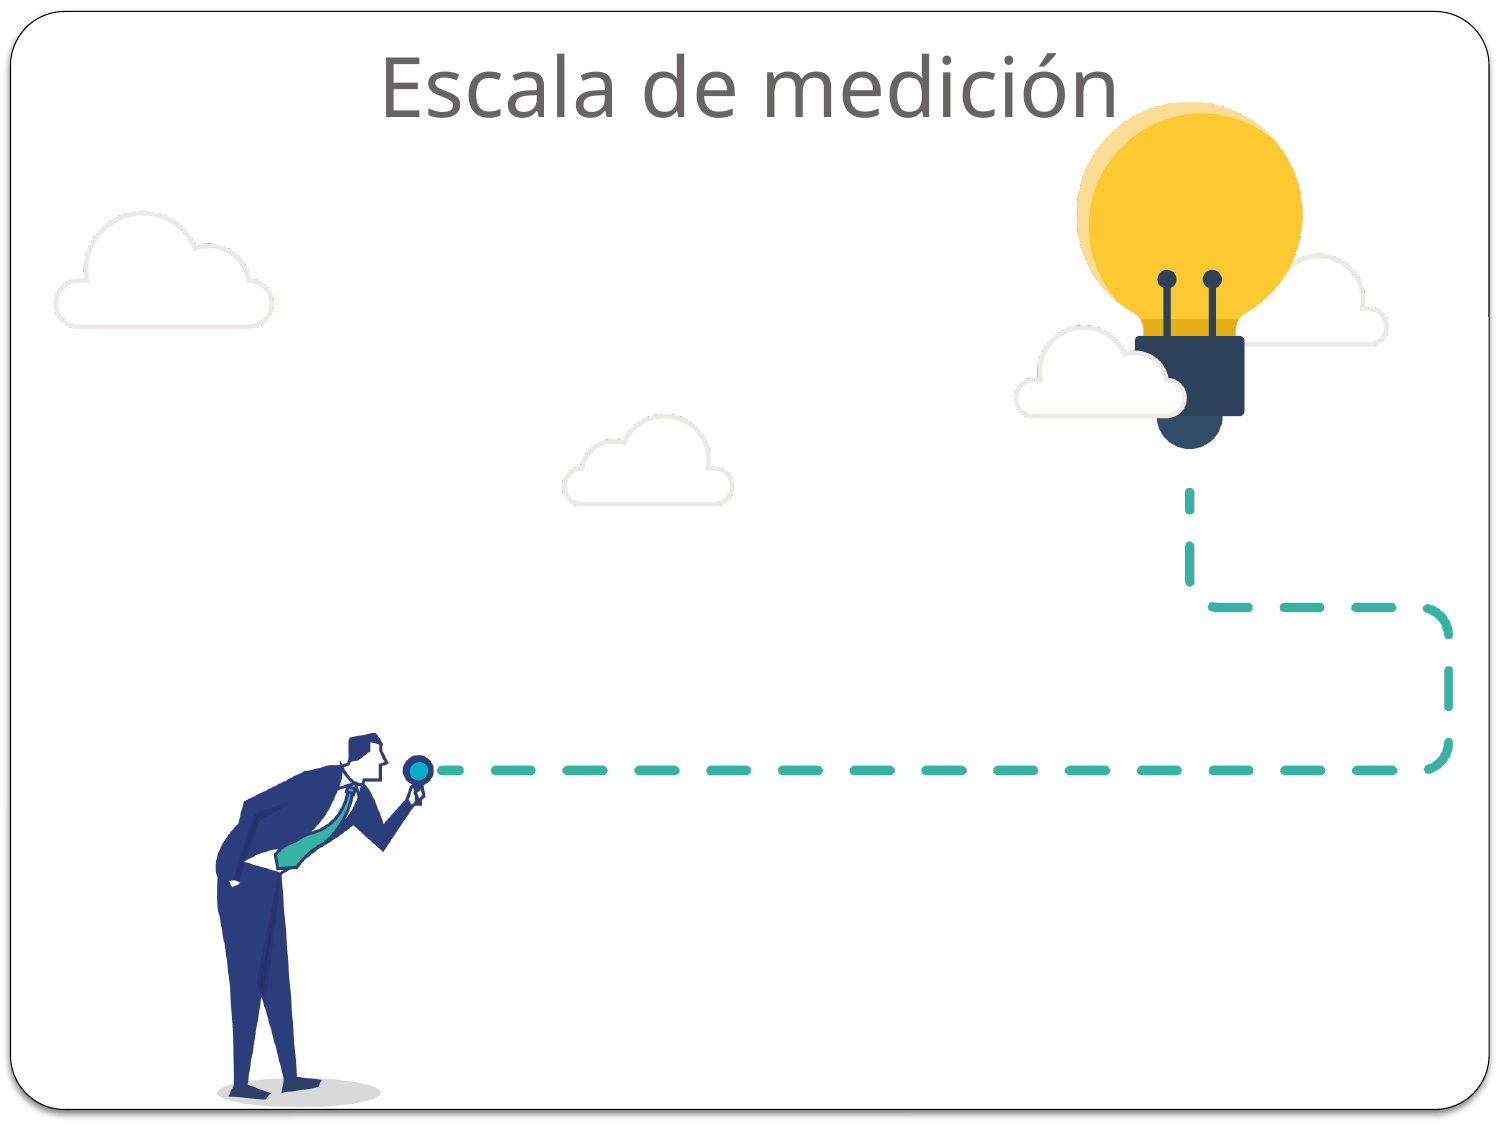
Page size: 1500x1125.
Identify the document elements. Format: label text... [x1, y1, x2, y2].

title Escala de medición [29, 0, 1471, 149]
picture [52, 101, 1453, 1107]
